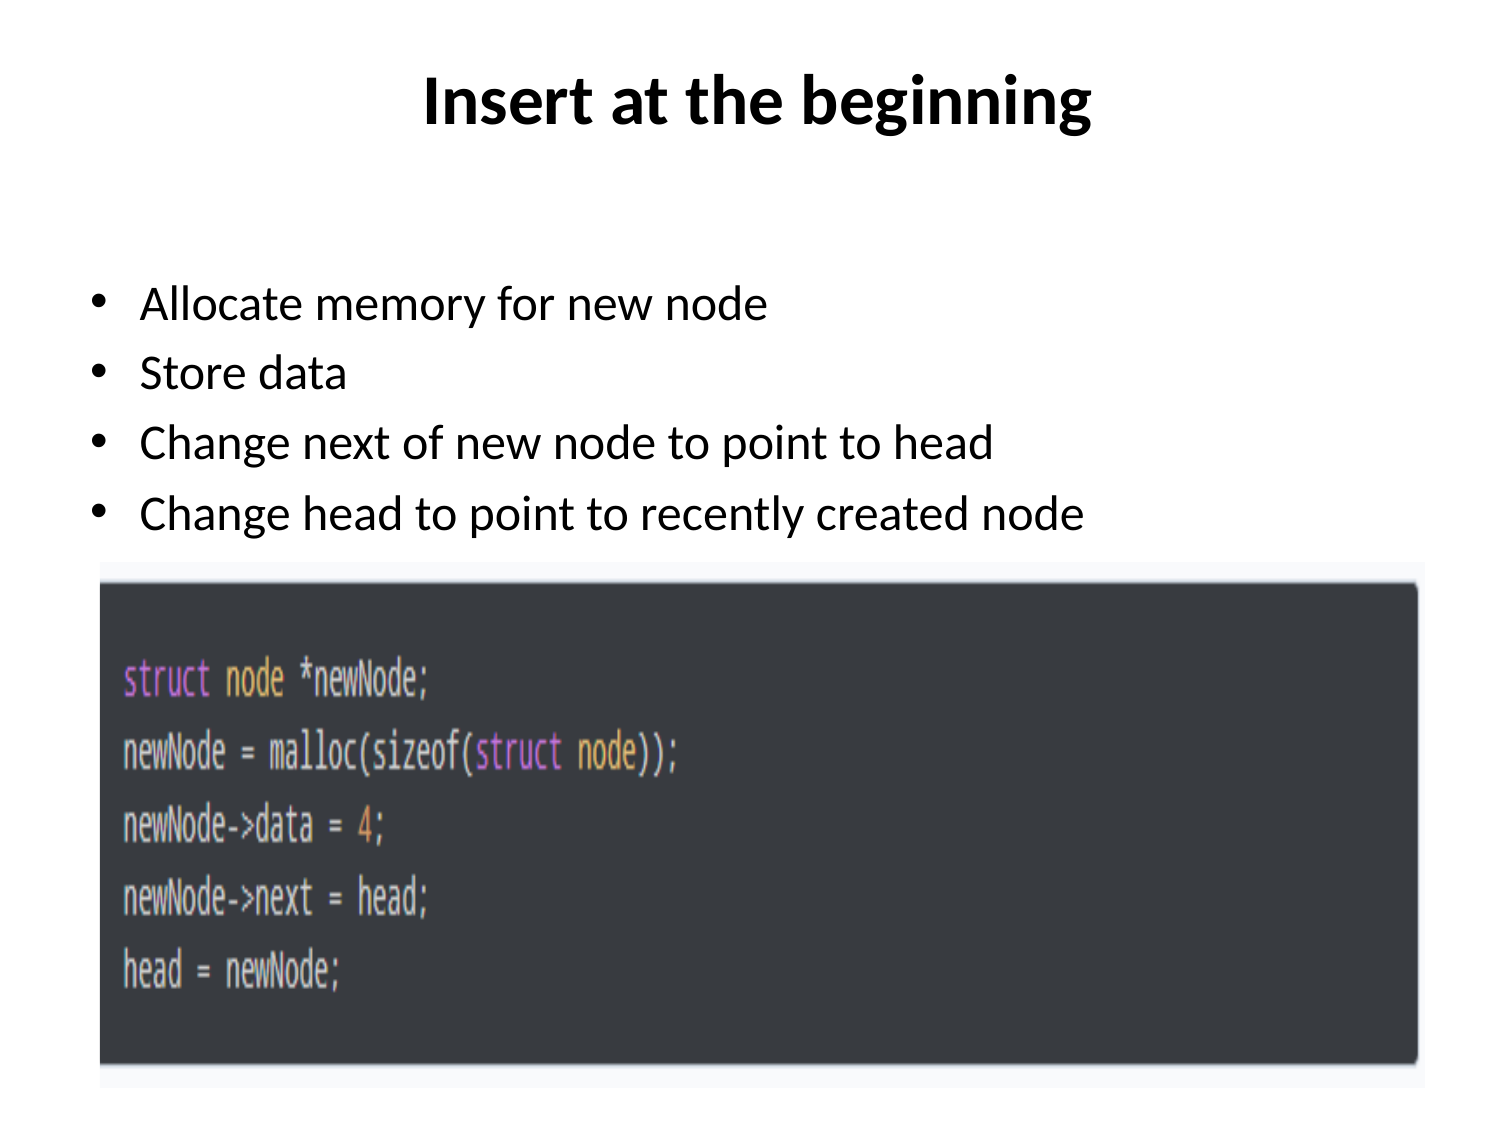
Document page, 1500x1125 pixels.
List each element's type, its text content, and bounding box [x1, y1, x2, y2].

title Insert at the beginning [75, 45, 1425, 233]
picture [99, 562, 1426, 1088]
list Allocate memory for new node Store data Change next of new node to point to head Change head to point to recently created node [75, 262, 1413, 550]
